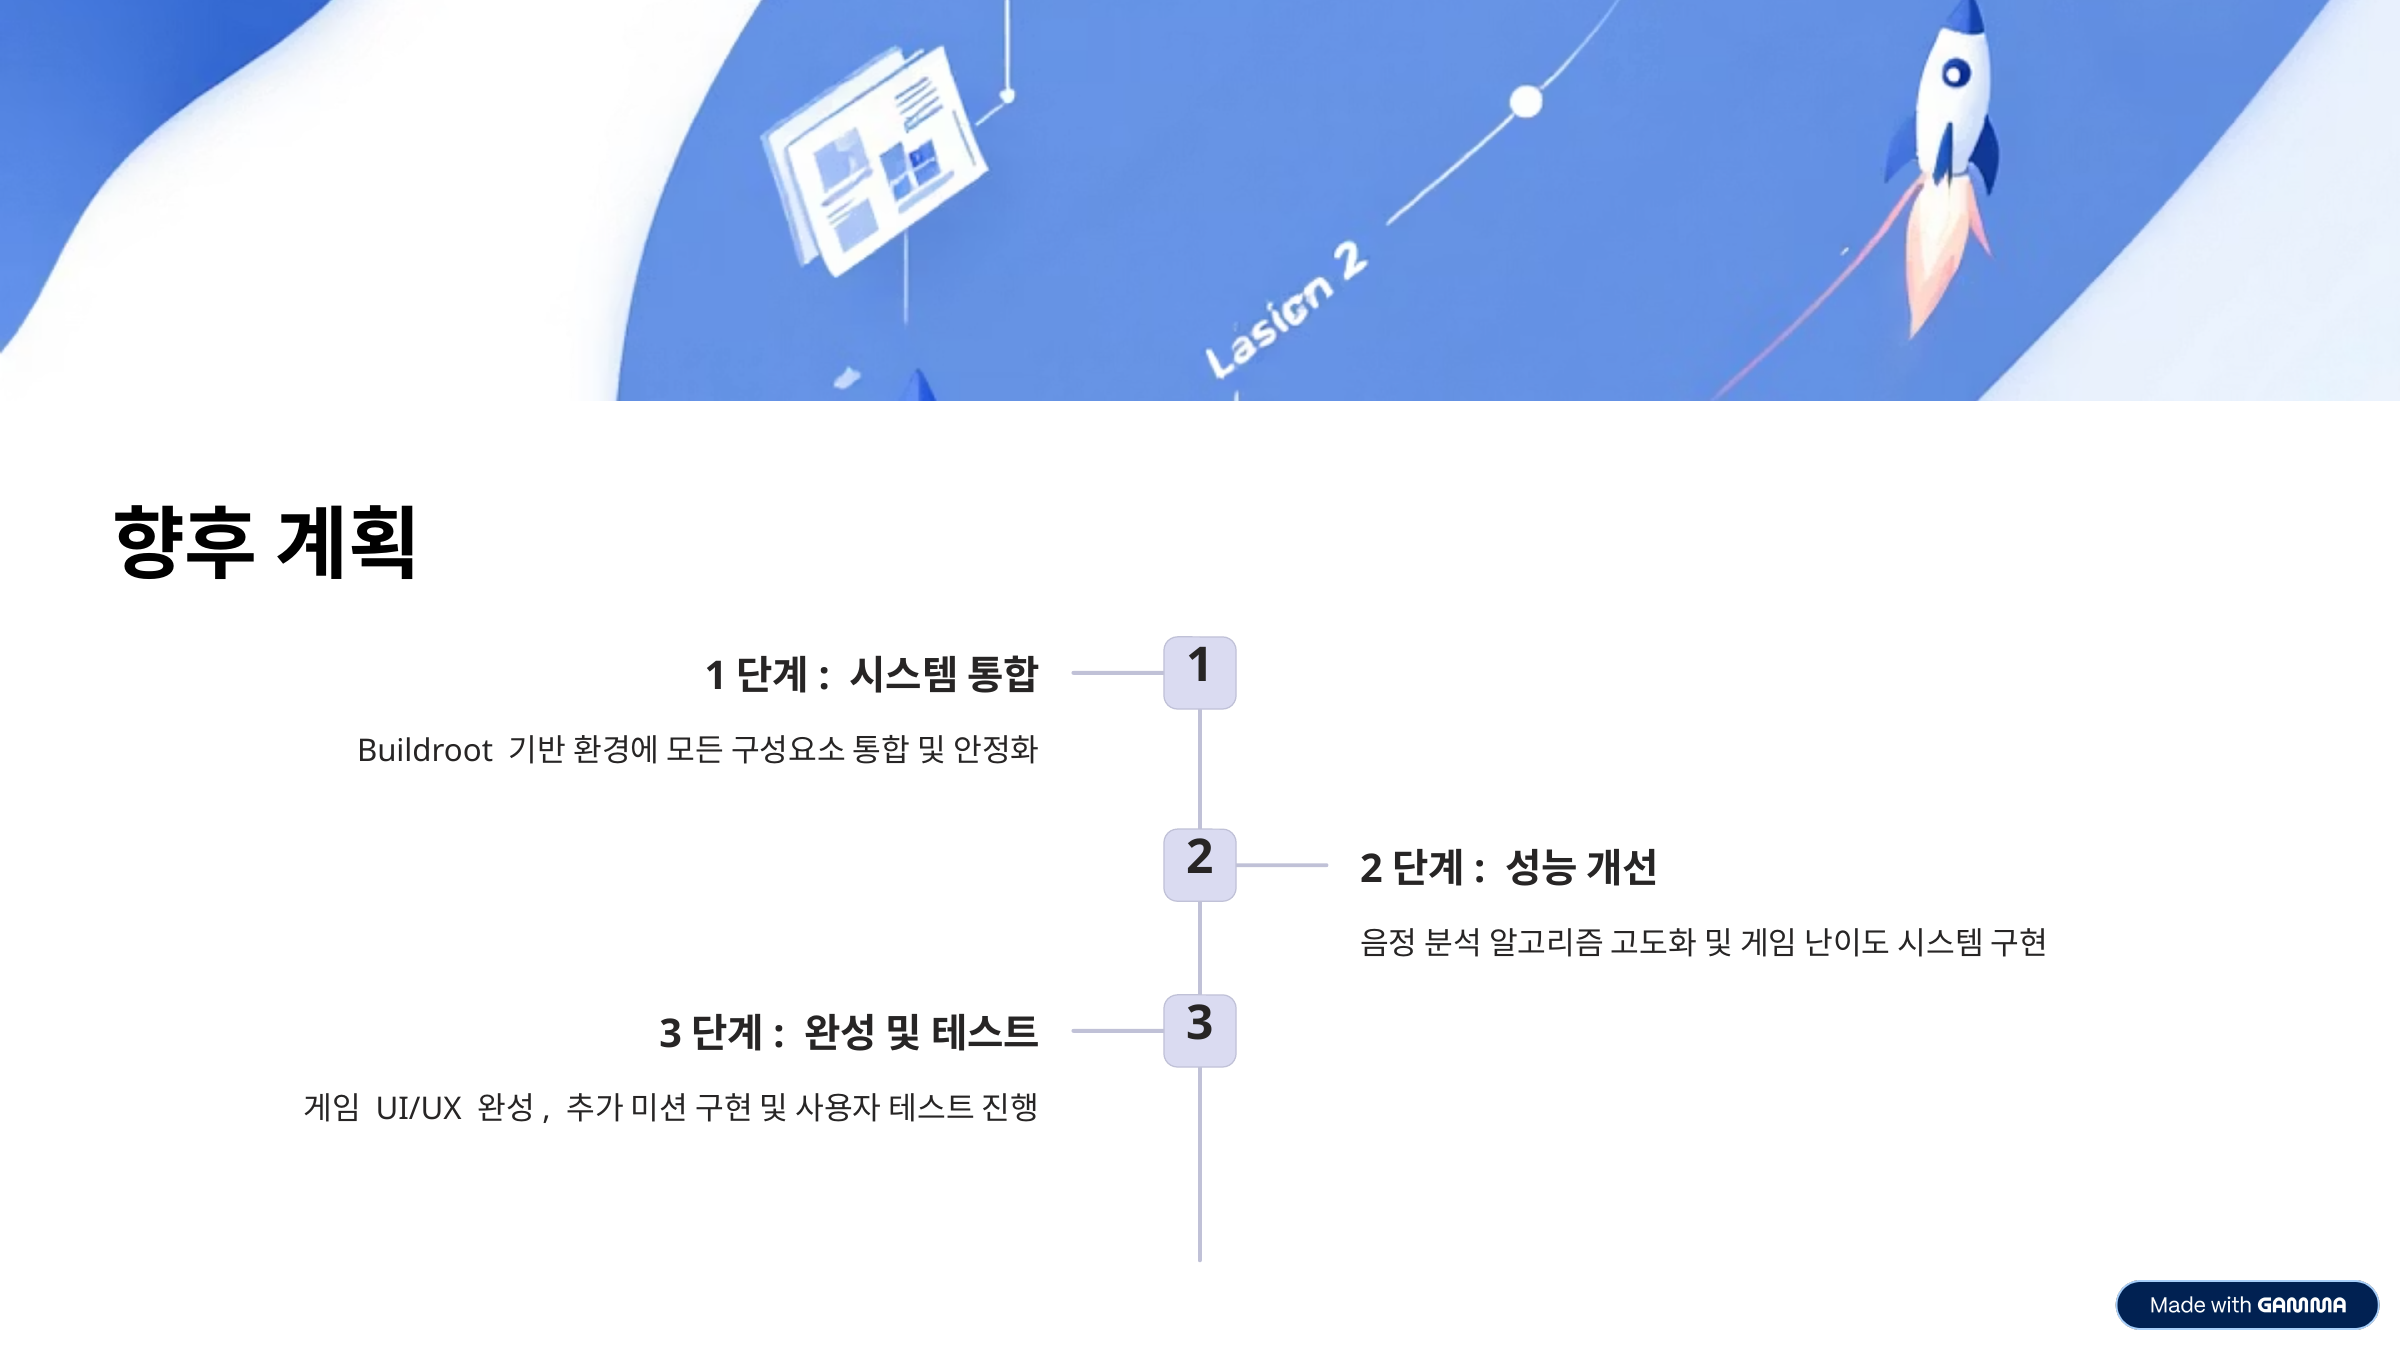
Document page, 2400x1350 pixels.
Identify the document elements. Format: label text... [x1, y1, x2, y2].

text_box 향후 계획 [112, 488, 914, 589]
text_box 음정 분석 알고리즘 고도화 및 게임 난이도 시스템 구현 [1360, 909, 2288, 961]
text_box [1198, 902, 1202, 994]
text_box 1 [1175, 642, 1224, 703]
text_box [1071, 1028, 1163, 1033]
picture [2106, 1271, 2389, 1339]
text_box [1198, 1068, 1202, 1263]
text_box [1163, 636, 1237, 710]
text_box 3 [1175, 1000, 1224, 1061]
text_box 1단계: 시스템 통합 [639, 647, 1040, 698]
text_box 3단계: 완성 및 테스트 [639, 1005, 1040, 1056]
text_box [1198, 710, 1202, 829]
picture [0, 0, 2400, 401]
text_box [1163, 994, 1237, 1068]
text_box [1071, 670, 1163, 675]
text_box Buildroot 기반 환경에 모든 구성요소 통합 및 안정화 [112, 717, 1040, 769]
text_box 2 [1175, 835, 1224, 896]
text_box 2단계: 성능 개선 [1360, 840, 1761, 891]
text_box 게임 UI/UX 완성, 추가 미션 구현 및 사용자 테스트 진행 [112, 1075, 1040, 1127]
text_box [1163, 829, 1237, 902]
text_box [1237, 863, 1329, 868]
